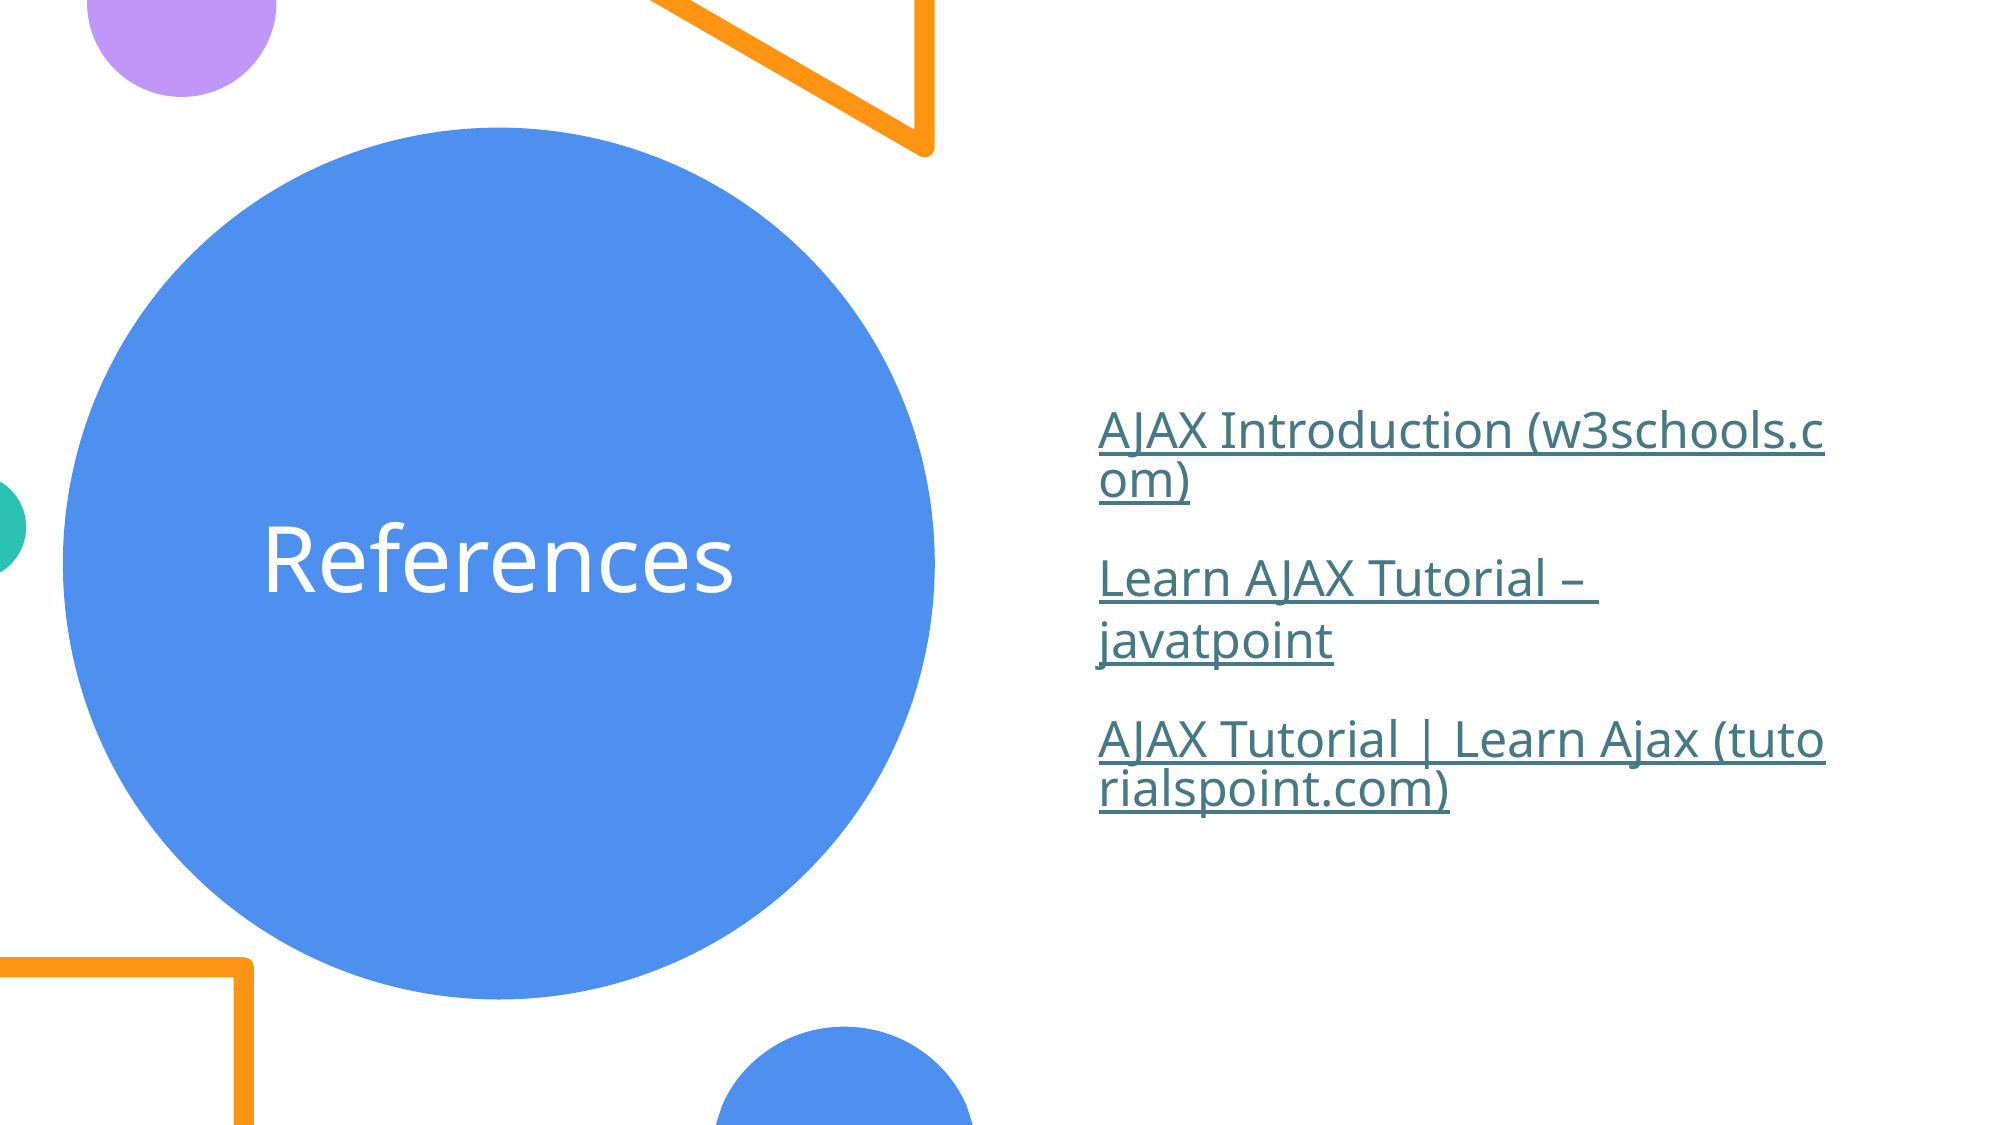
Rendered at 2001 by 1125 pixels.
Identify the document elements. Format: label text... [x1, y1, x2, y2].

list AJAX Introduction (w3schools.com) Learn AJAX Tutorial – javatpoint AJAX Tutorial | Learn Ajax (tutorialspoint.com) [1083, 123, 1842, 996]
title References [62, 125, 935, 1000]
